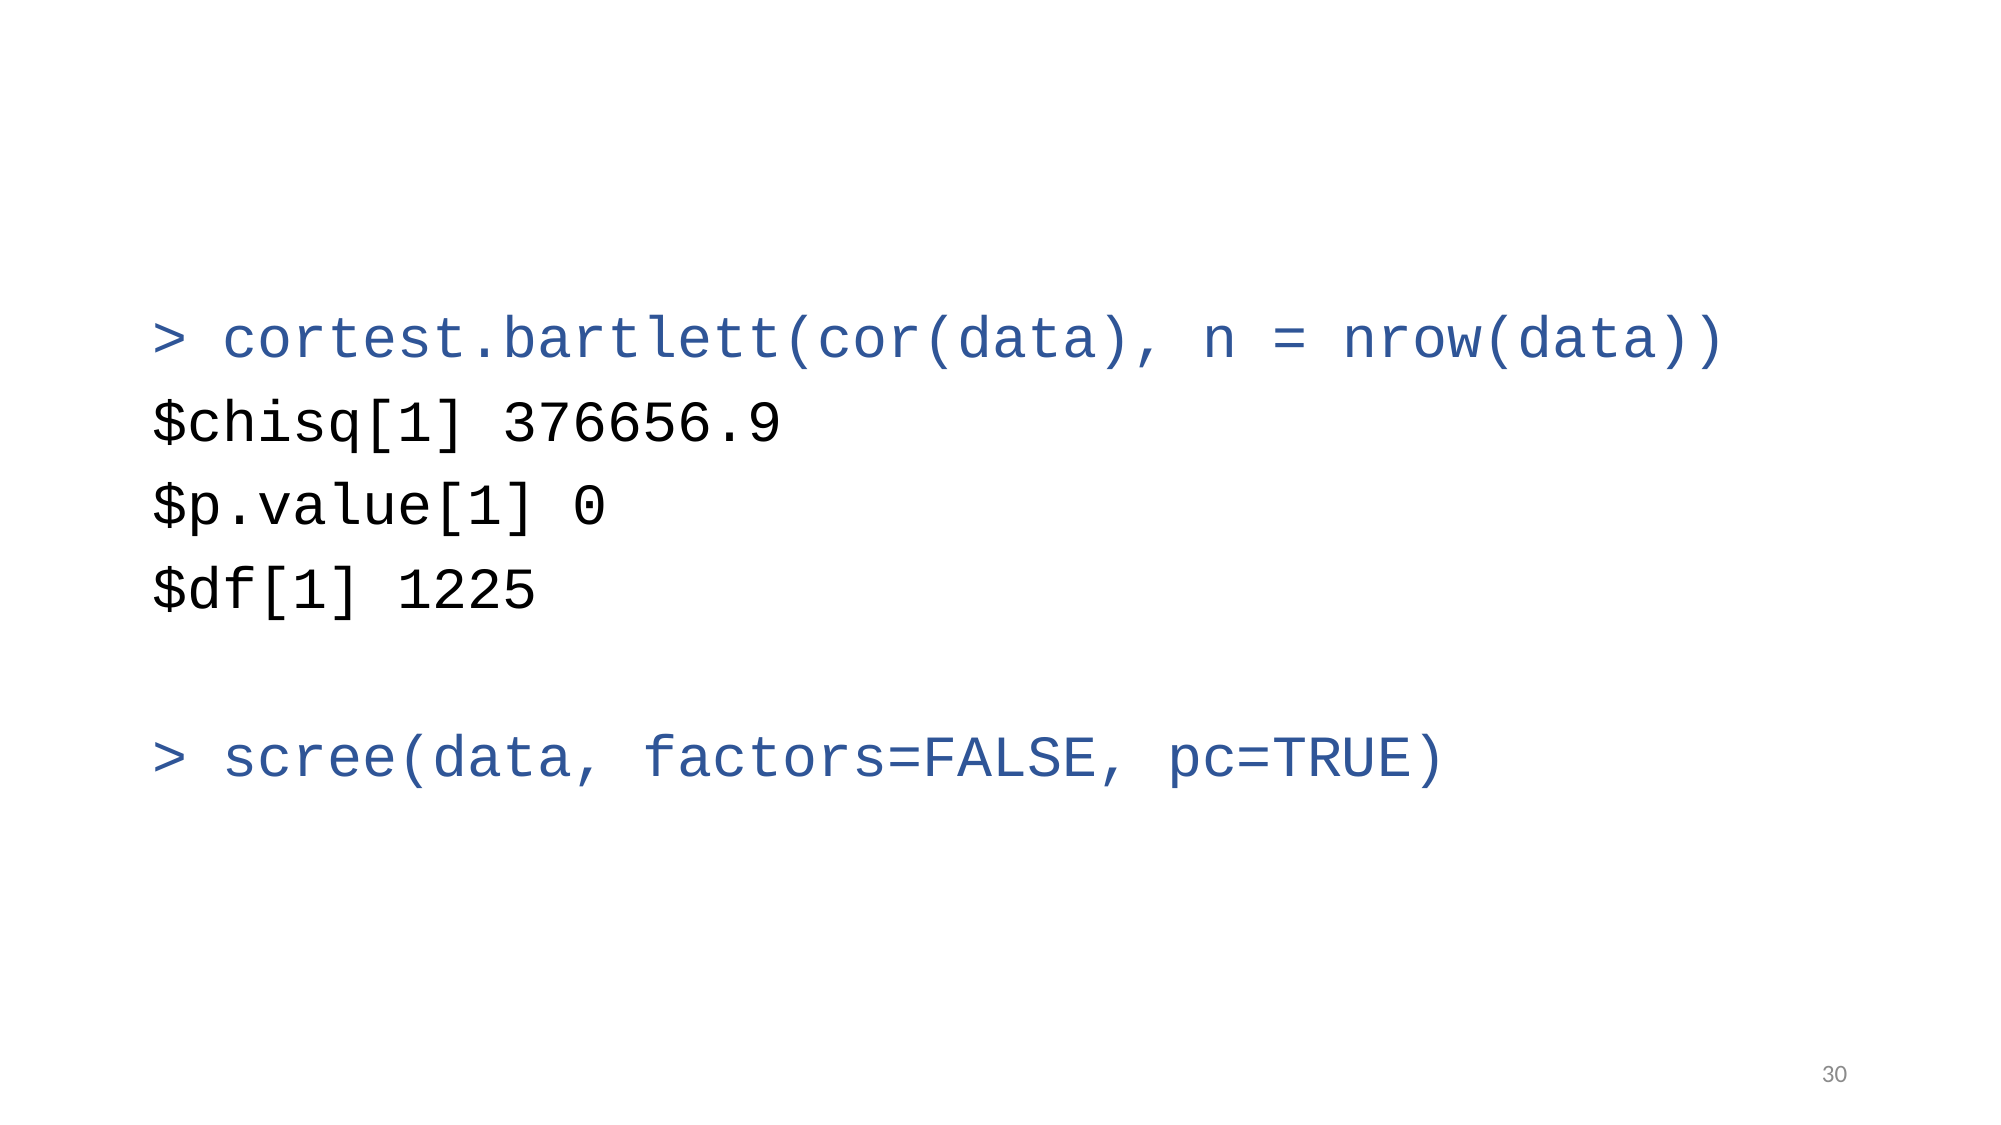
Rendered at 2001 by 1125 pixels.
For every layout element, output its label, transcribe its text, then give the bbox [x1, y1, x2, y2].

list > cortest.bartlett(cor(data), n = nrow(data)) $chisq[1] 376656.9 $p.value[1] 0 $df[1] 1225 > scree(data, factors=FALSE, pc=TRUE) [137, 299, 1863, 1014]
slide_number 30 [1412, 1042, 1863, 1103]
